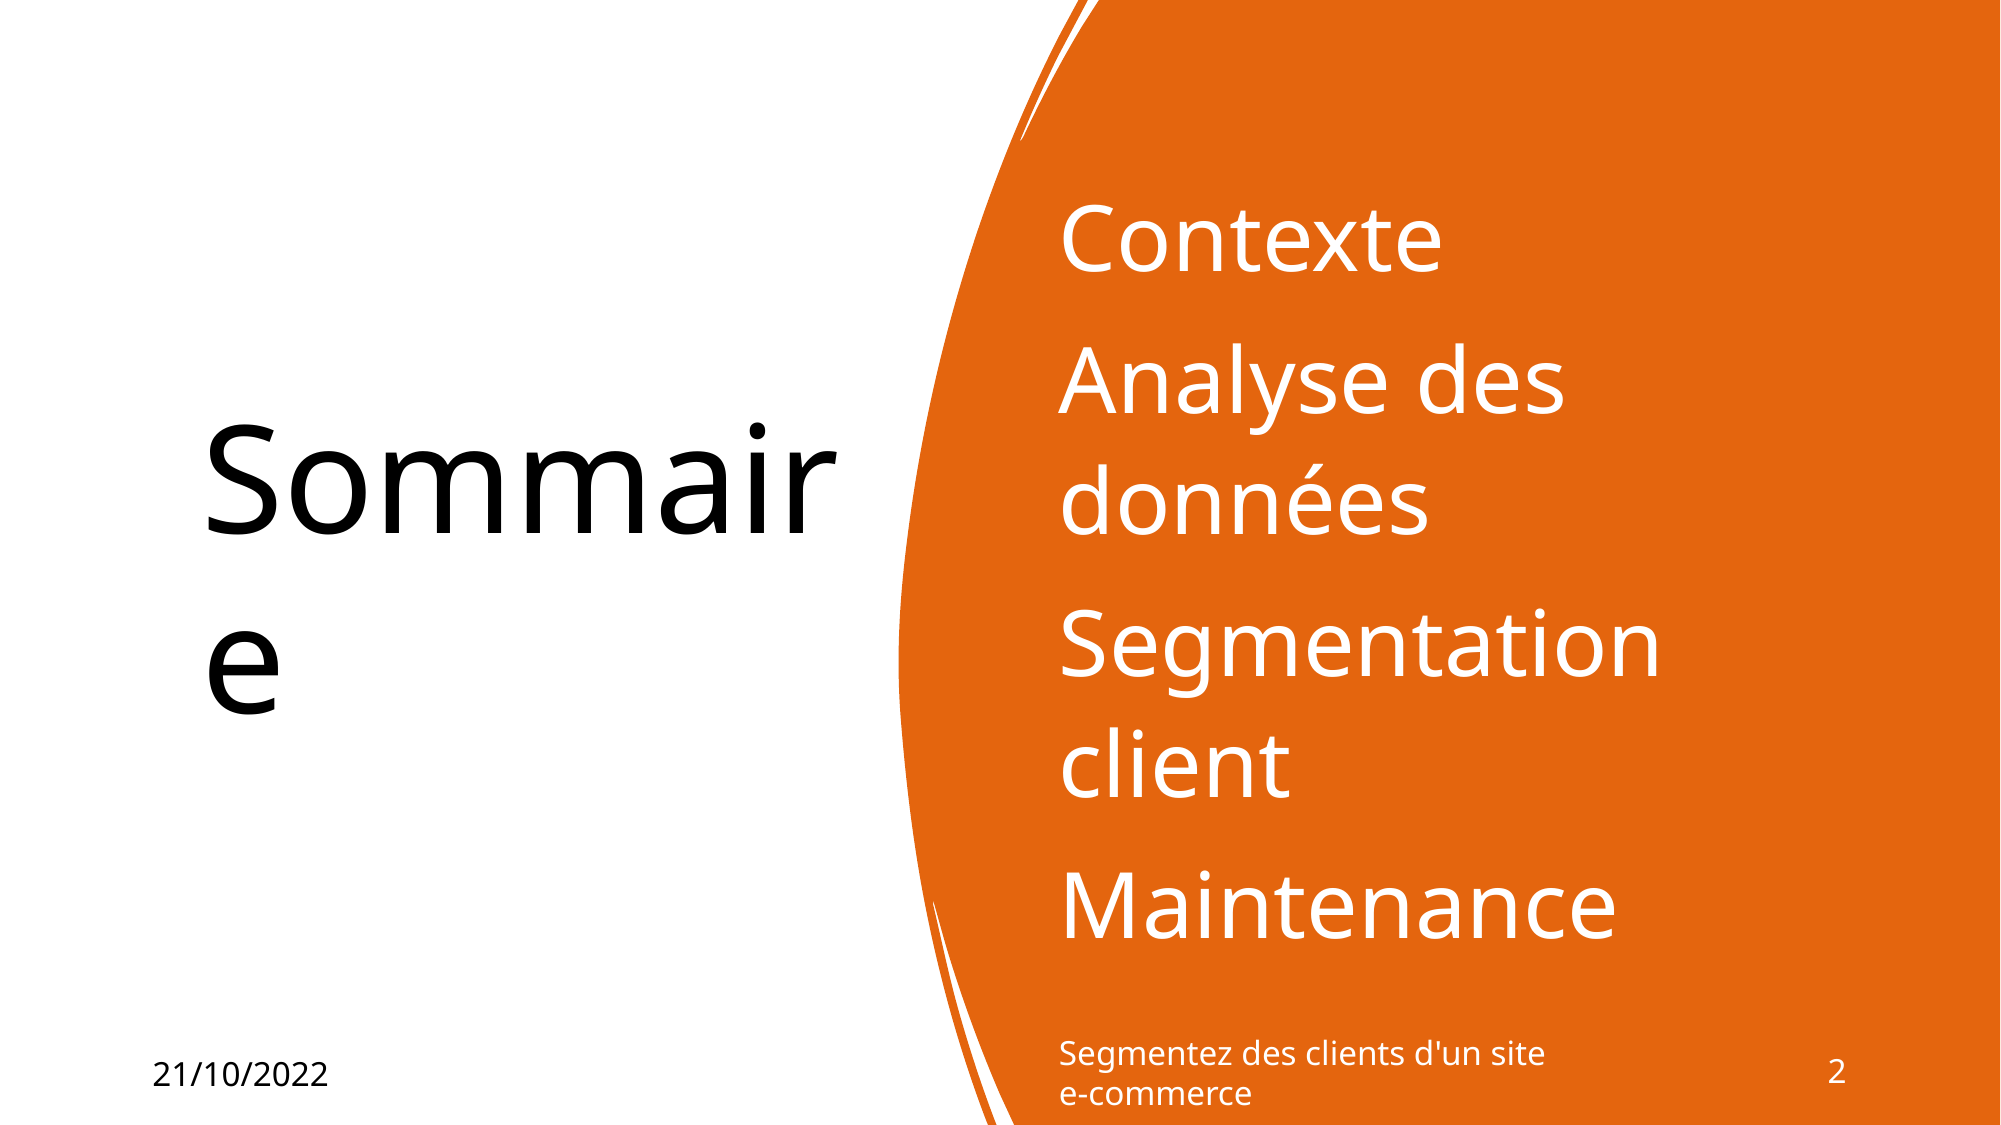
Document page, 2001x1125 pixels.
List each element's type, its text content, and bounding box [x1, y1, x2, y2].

footer Segmentez des clients d'un site e-commerce [1043, 1042, 1569, 1103]
slide_number 2 [1651, 1042, 1862, 1103]
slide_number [137, 1042, 513, 1103]
title Sommaire [186, 106, 872, 1020]
list Contexte Analyse des données Segmentation client Maintenance [1043, 214, 1863, 912]
